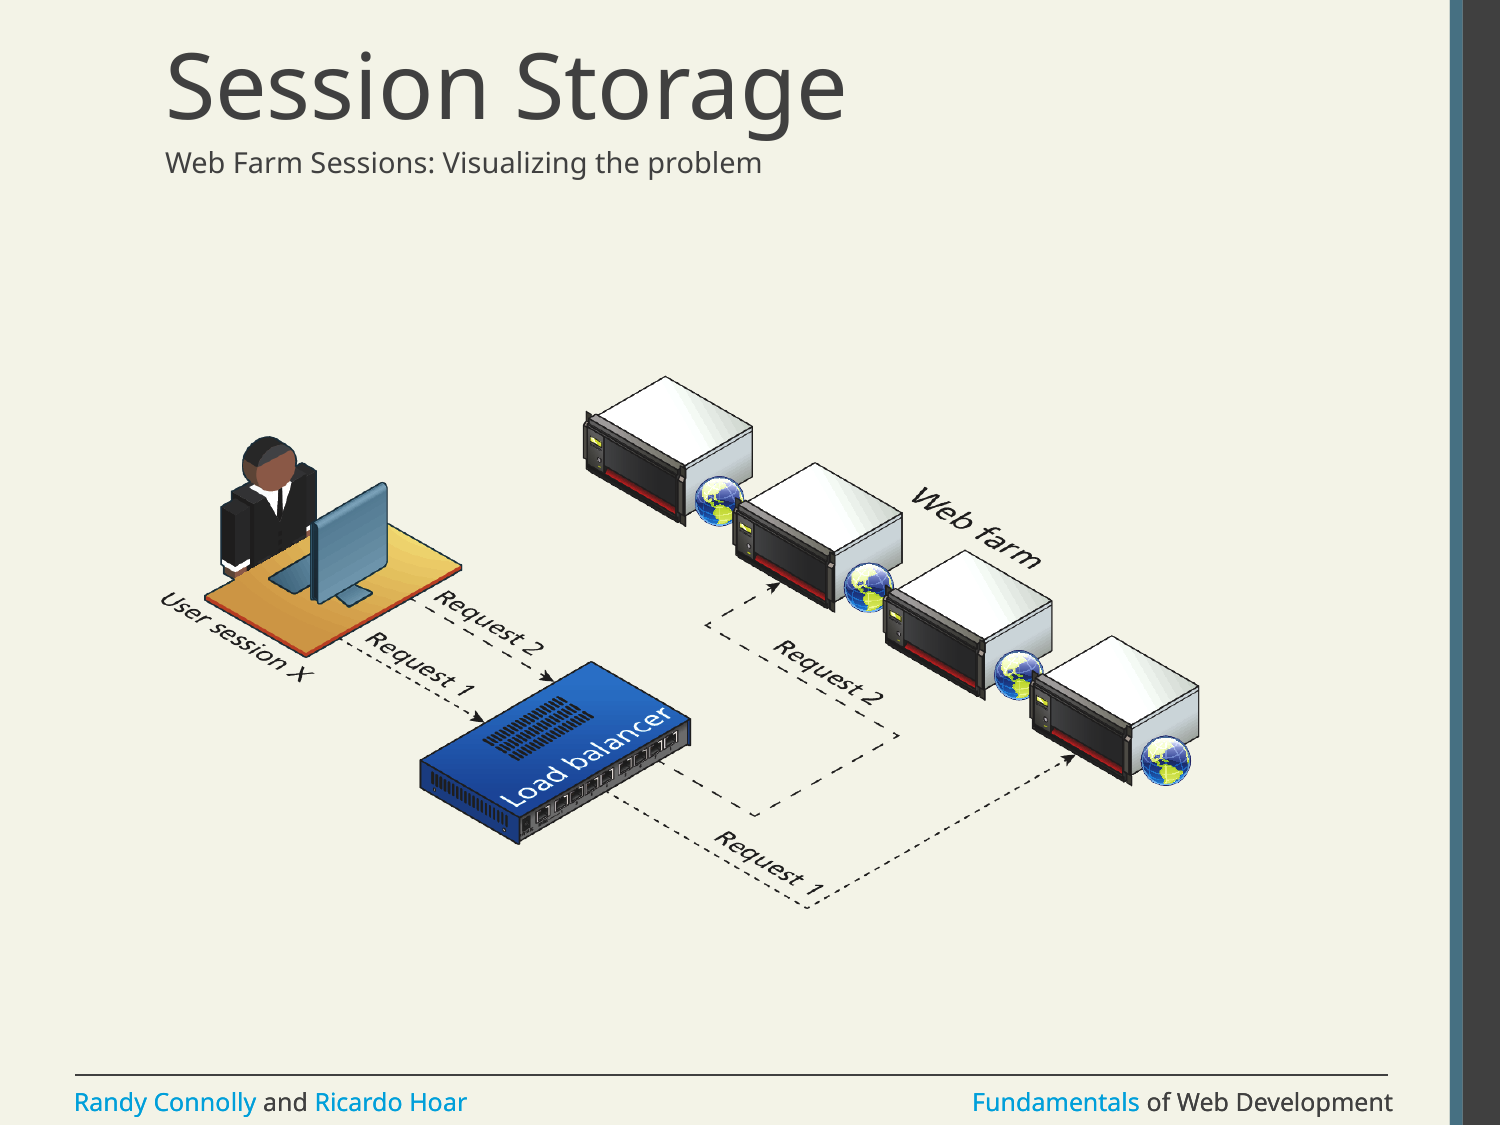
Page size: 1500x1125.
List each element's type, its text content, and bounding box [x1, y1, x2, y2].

list Web Farm Sessions: Visualizing the problem [150, 137, 1200, 188]
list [149, 269, 1201, 1013]
title Session Storage [150, 20, 1425, 188]
